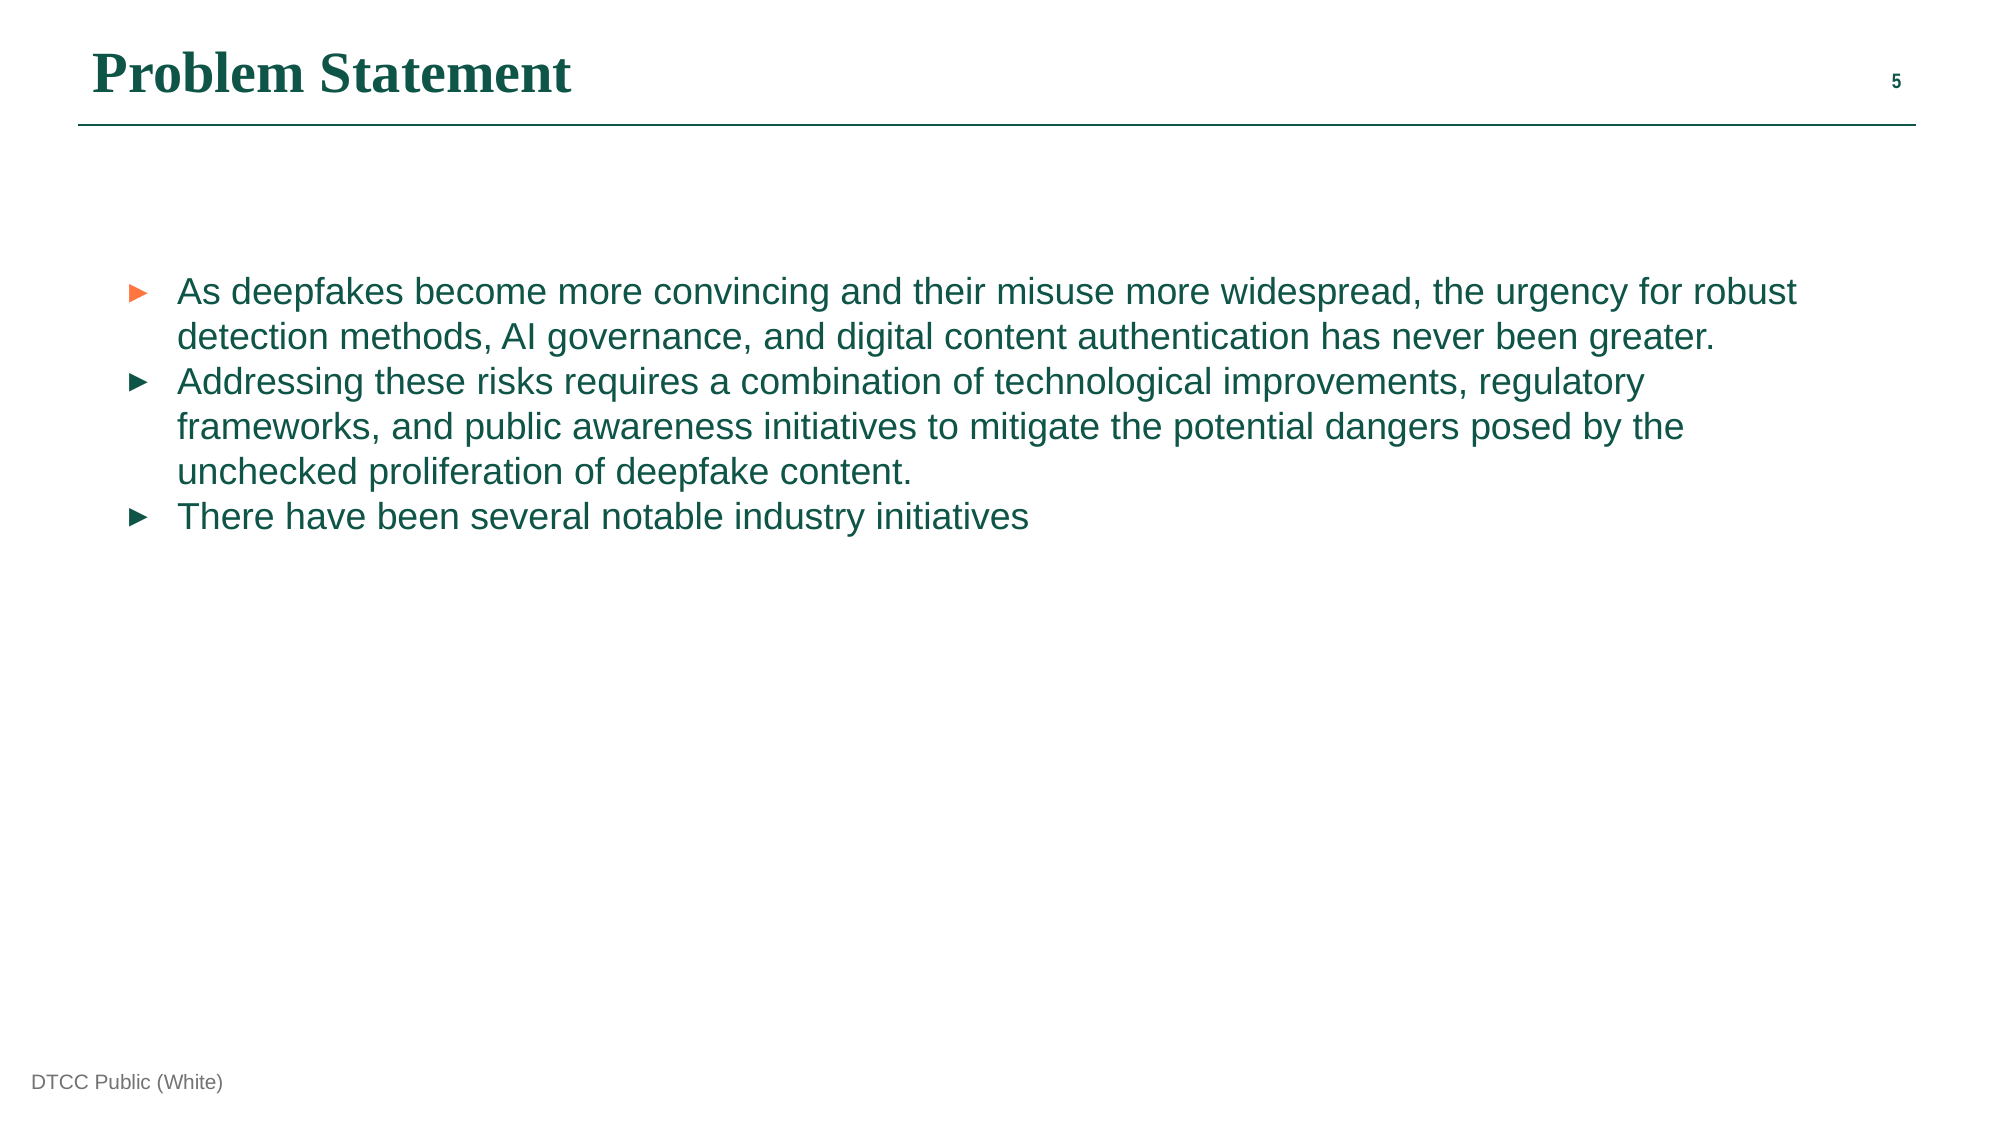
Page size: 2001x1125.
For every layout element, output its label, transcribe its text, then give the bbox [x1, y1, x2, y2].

text_box Problem Statement [77, 34, 1860, 124]
text_box As deepfakes become more convincing and their misuse more widespread, the urgency for robust detection methods, AI governance, and digital content authentication has never been greater. Addressing these risks requires a combination of technological improvements, regulatory frameworks, and public awareness initiatives to mitigate the potential dangers posed by the unchecked proliferation of deepfake content. There have been several notable industry initiatives [114, 259, 1859, 942]
